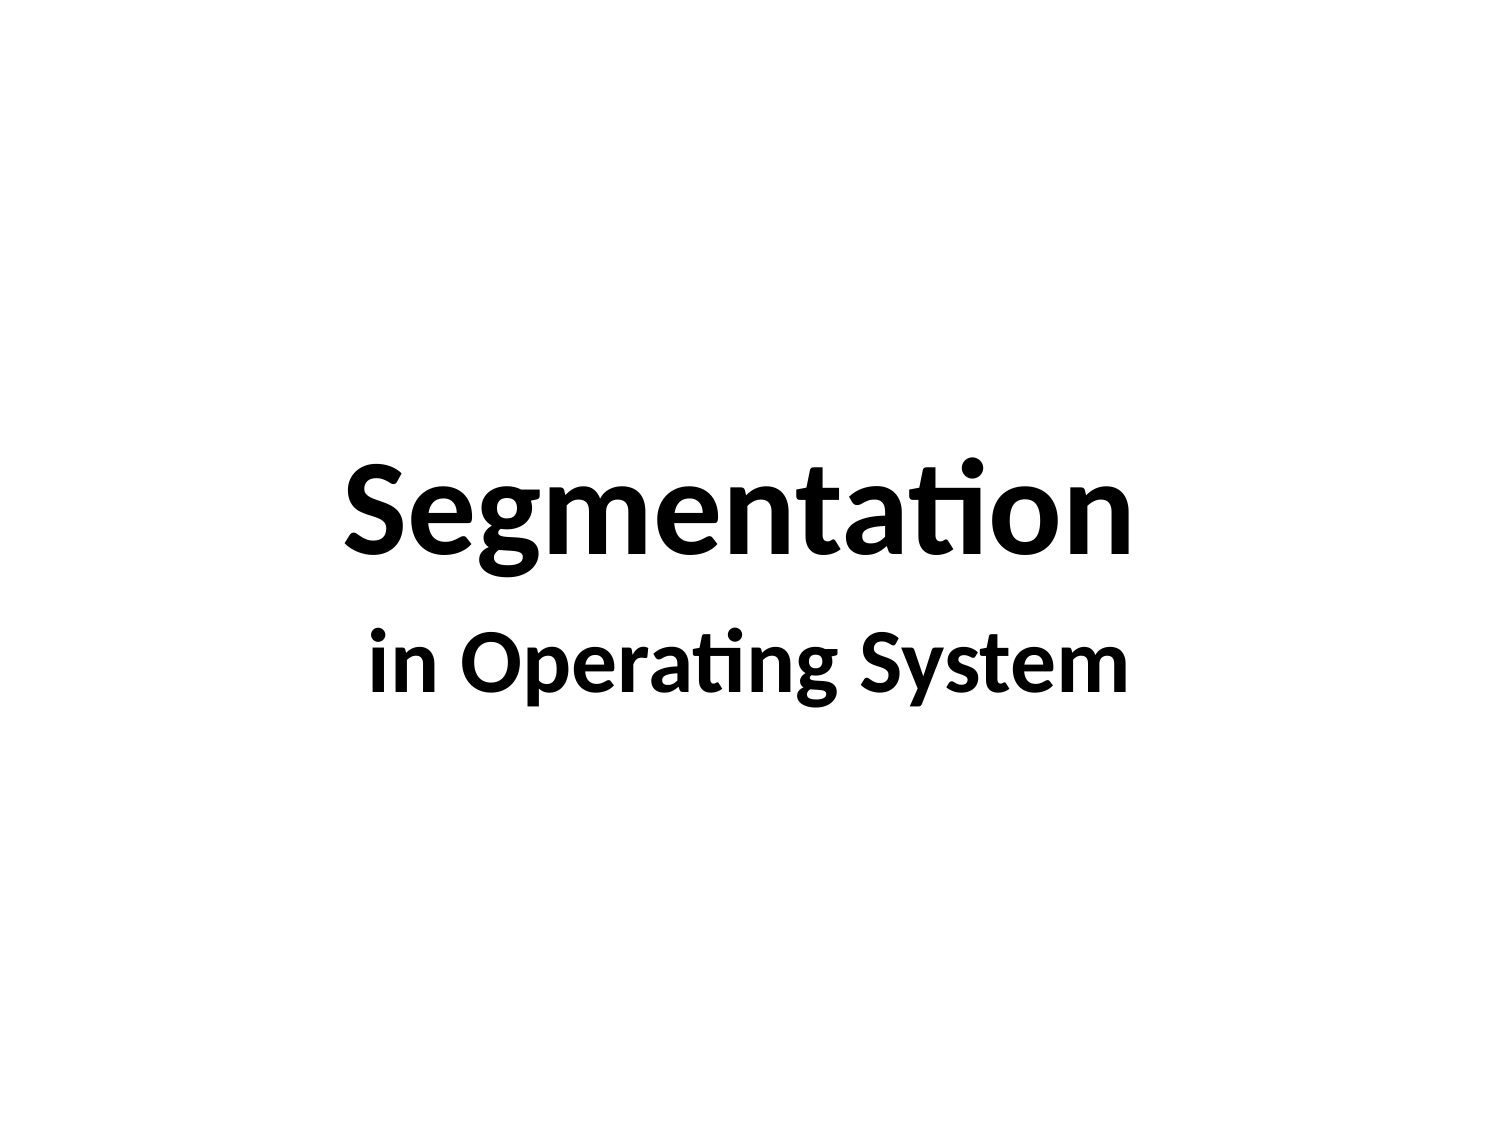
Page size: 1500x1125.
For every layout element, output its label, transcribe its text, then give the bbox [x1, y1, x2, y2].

list Segmentation in Operating System [75, 262, 1425, 1005]
